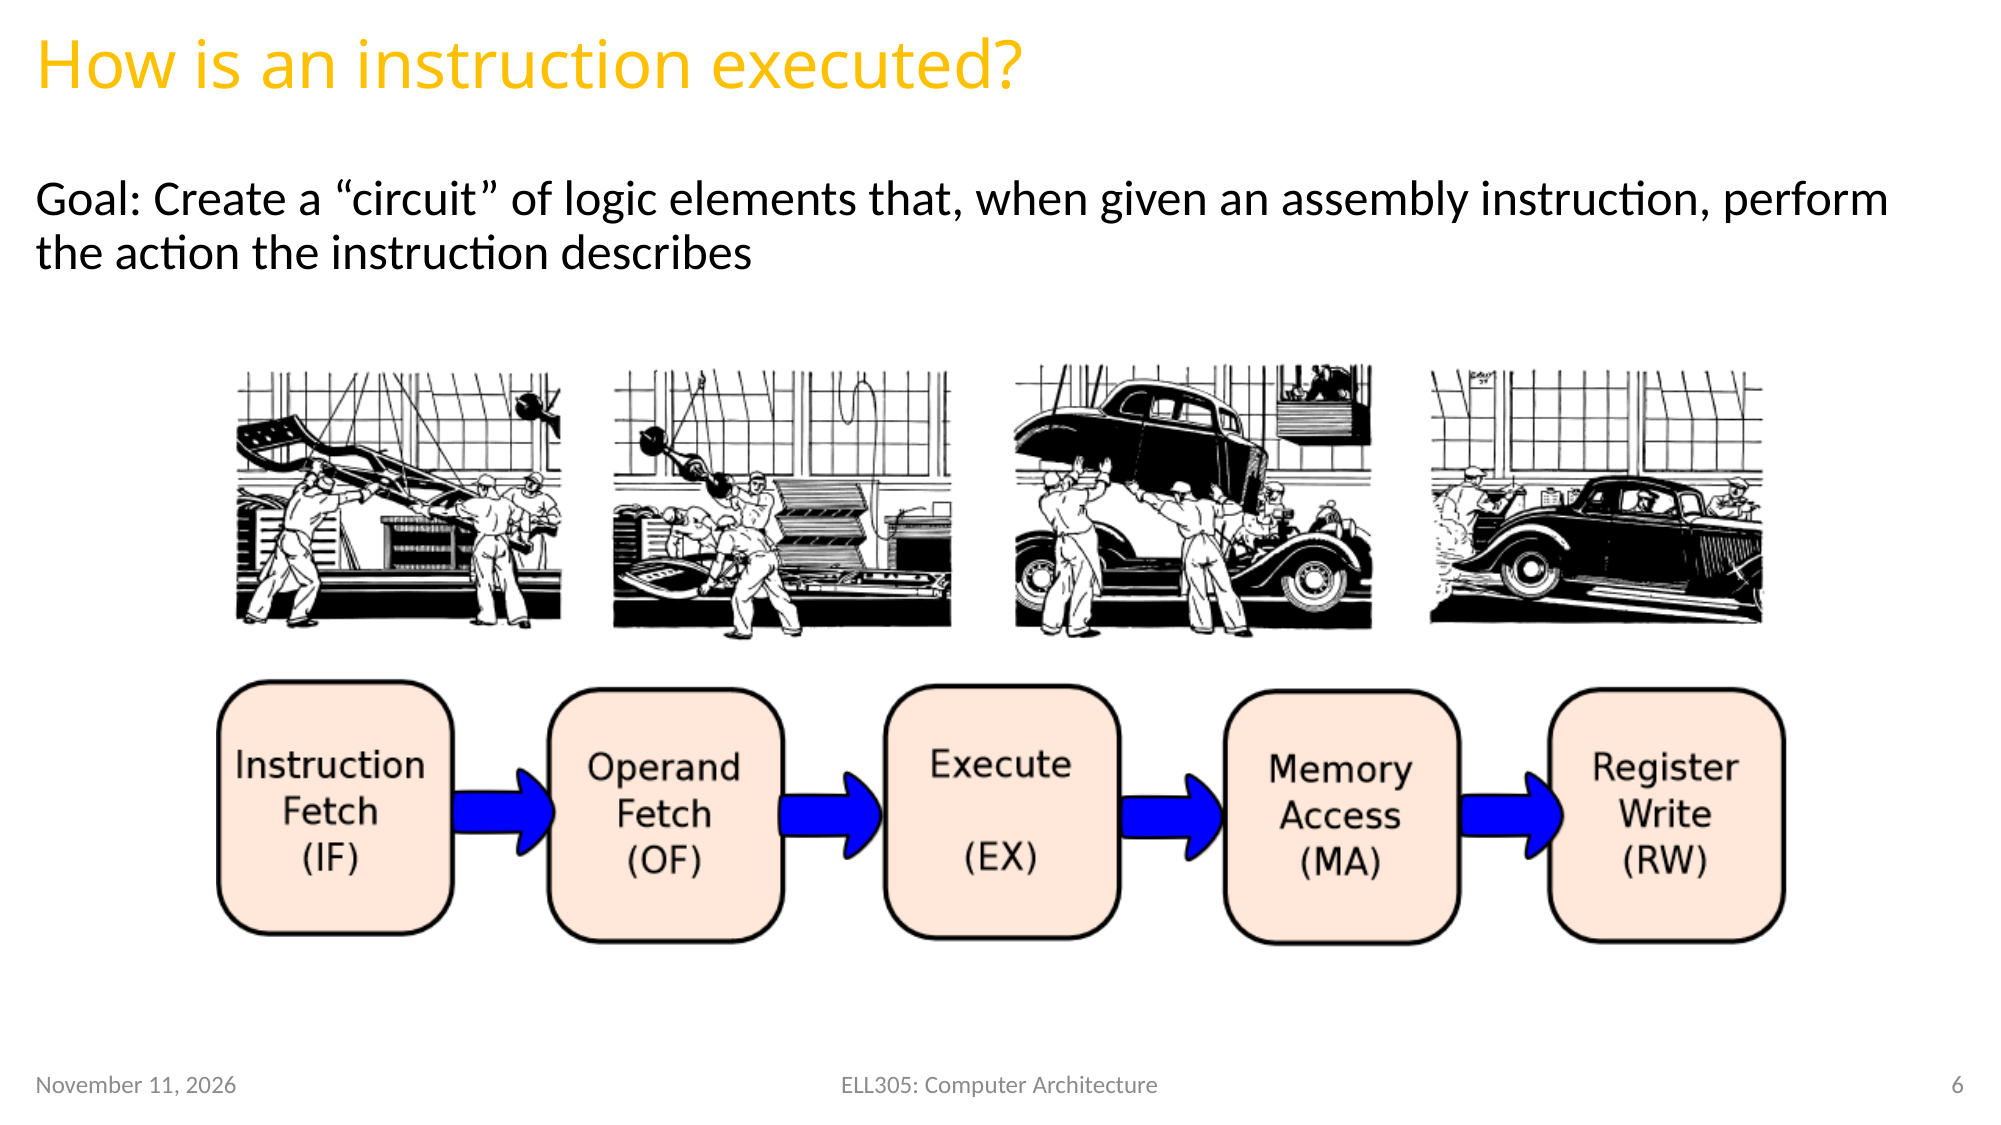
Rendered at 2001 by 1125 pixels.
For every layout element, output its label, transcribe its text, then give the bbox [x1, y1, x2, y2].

picture [229, 358, 1771, 649]
picture [216, 670, 1788, 948]
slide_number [20, 1053, 471, 1114]
slide_number 6 [1529, 1053, 1980, 1114]
title How is an instruction executed? [20, 22, 1984, 112]
list Goal: Create a “circuit” of logic elements that, when given an assembly instruction, perform the action the instruction describes [20, 164, 1984, 295]
footer ELL305: Computer Architecture [662, 1053, 1338, 1114]
